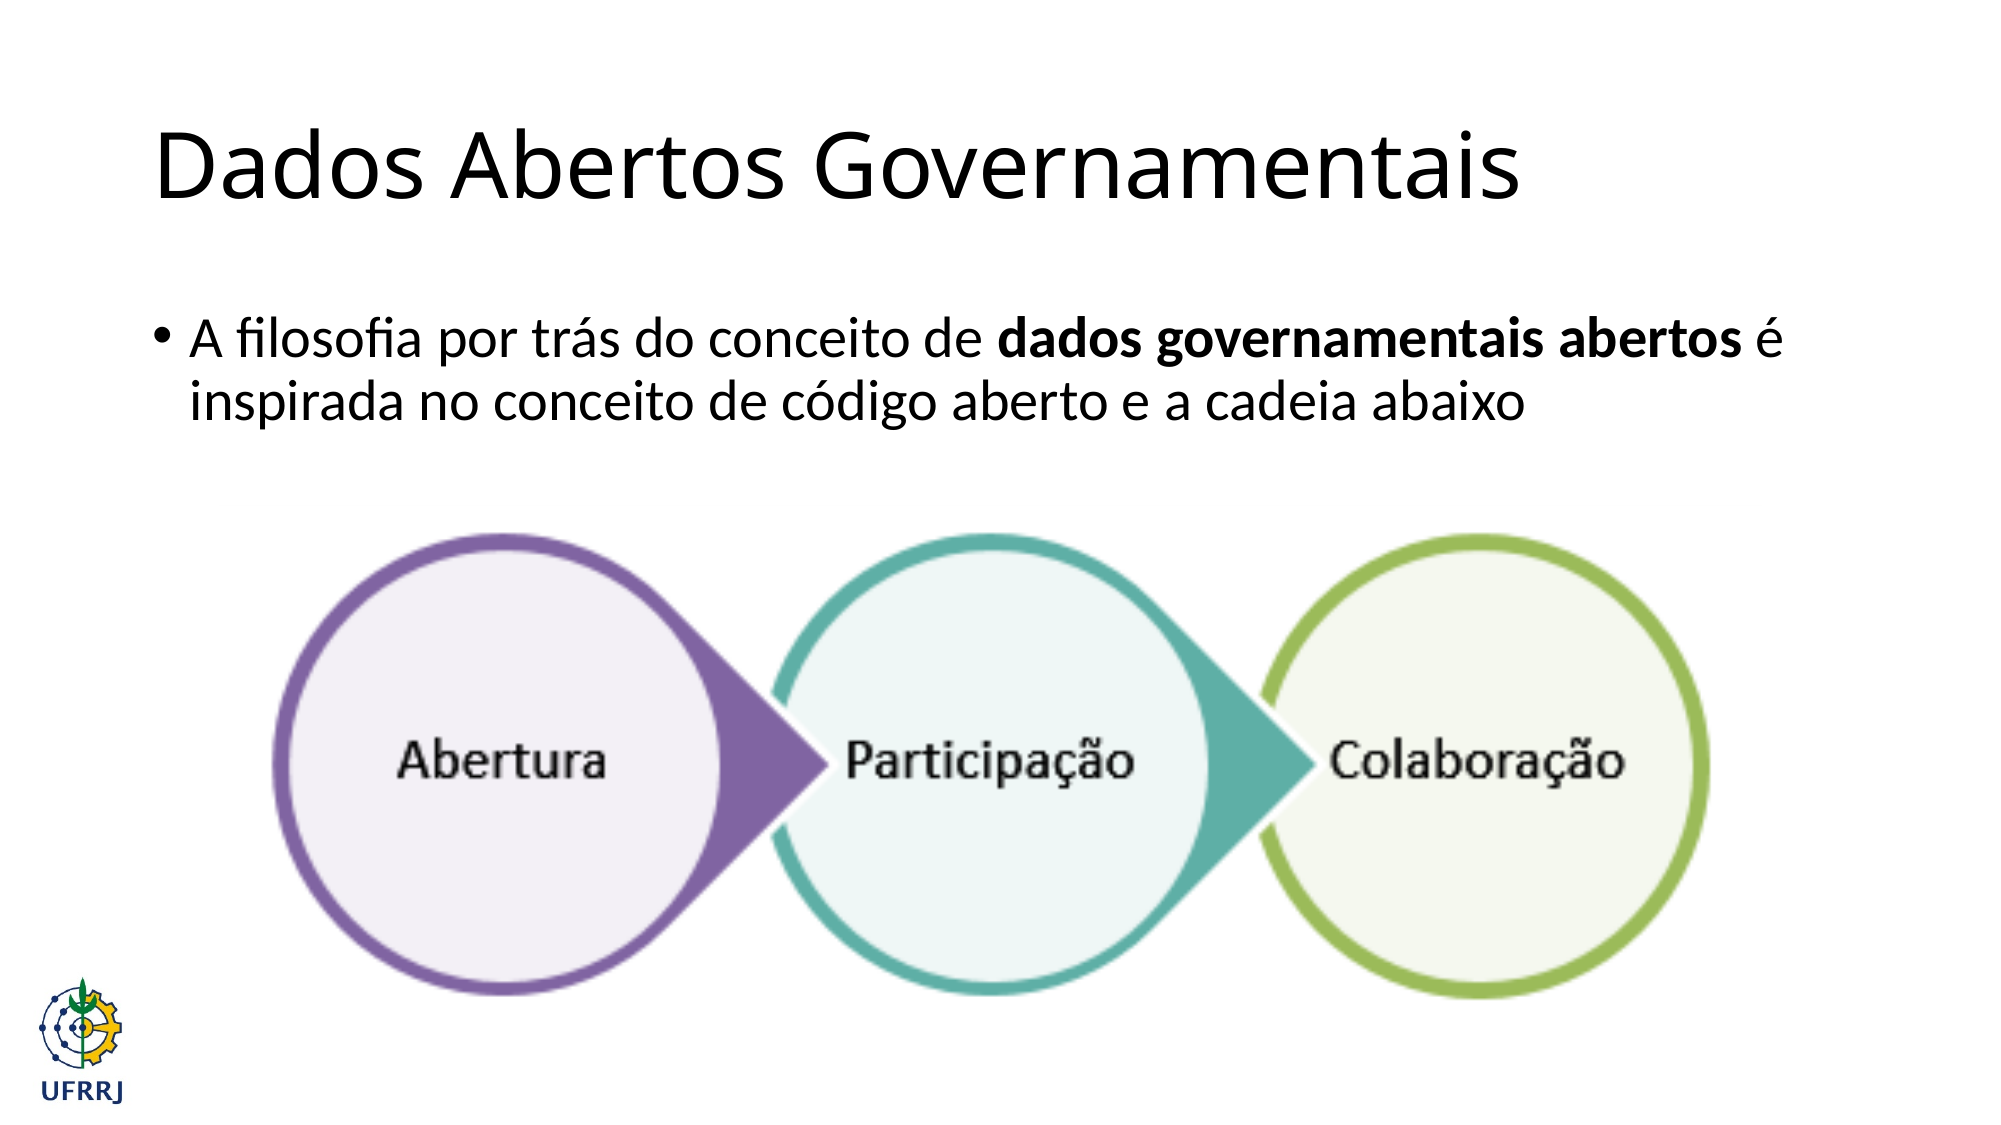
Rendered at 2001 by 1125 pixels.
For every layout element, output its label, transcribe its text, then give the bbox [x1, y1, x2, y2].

picture [22, 966, 143, 1114]
title Dados Abertos Governamentais [137, 59, 1863, 278]
picture [219, 504, 1762, 1014]
list A filosofia por trás do conceito de dados governamentais abertos é inspirada no conceito de código aberto e a cadeia abaixo [137, 299, 1863, 1014]
